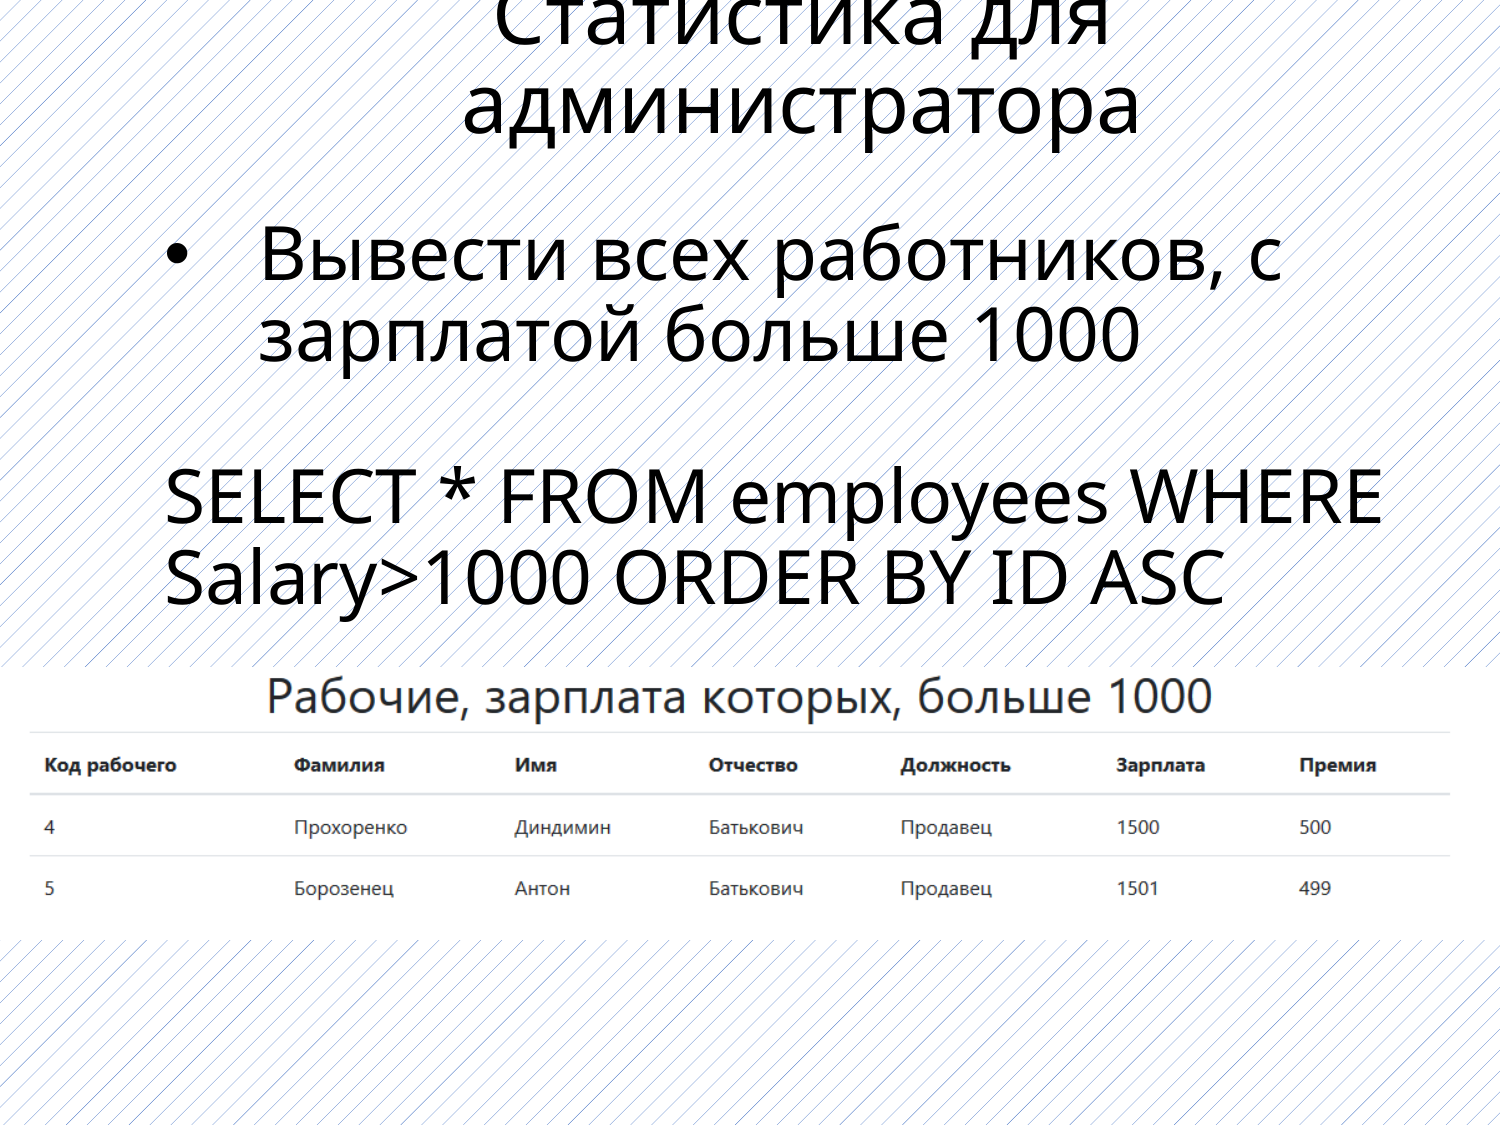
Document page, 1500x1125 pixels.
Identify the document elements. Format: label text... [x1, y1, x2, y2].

picture [0, 667, 1500, 940]
text_box Вывести всех работников, с зарплатой больше 1000 SELECT * FROM employees WHERE Salary>1000 ORDER BY ID ASC [149, 91, 1444, 667]
text_box Статистика для администратора [155, 0, 1450, 171]
